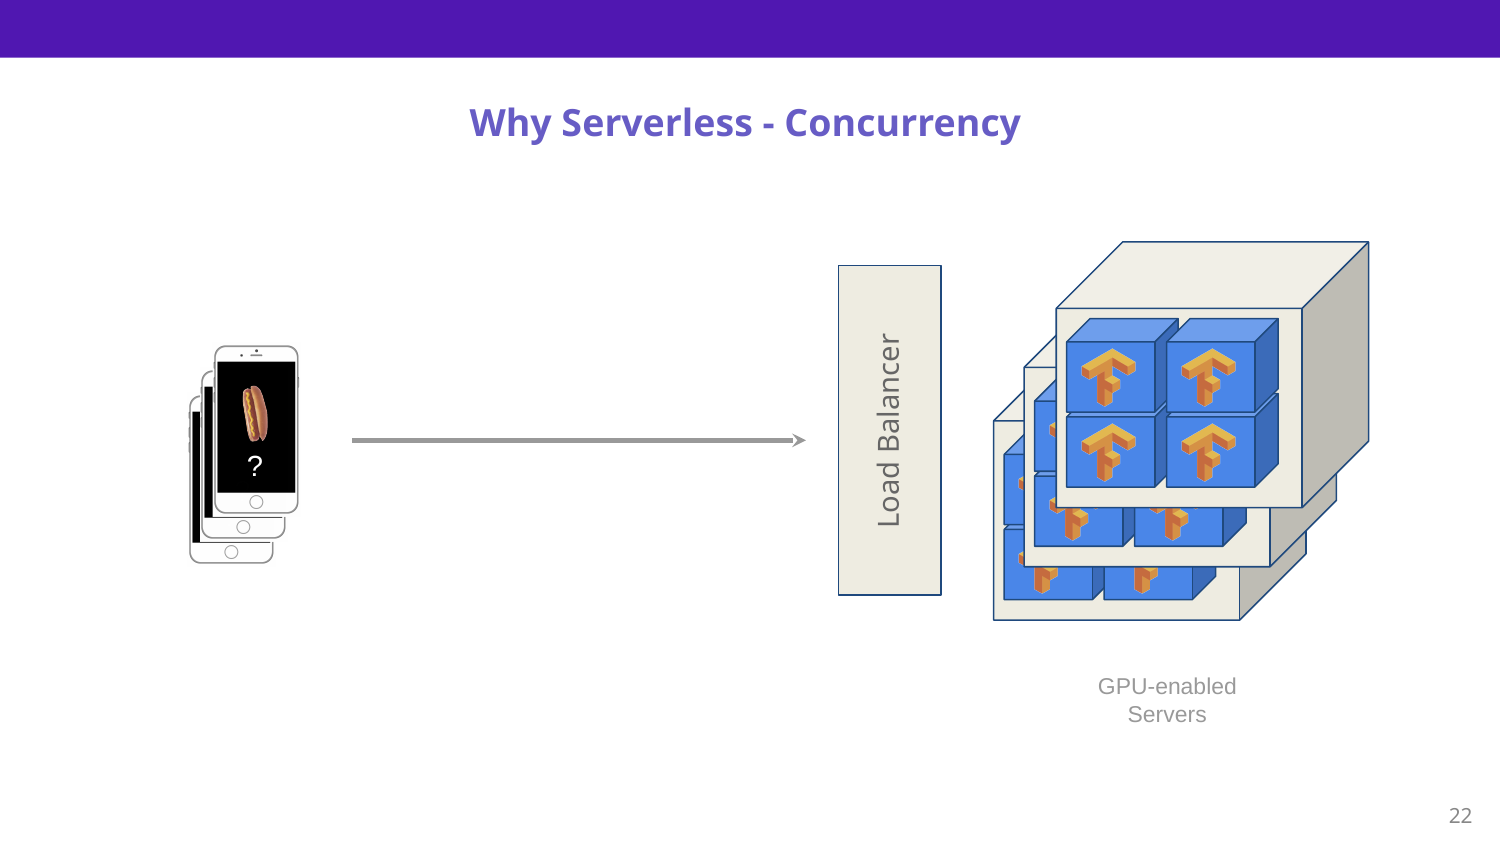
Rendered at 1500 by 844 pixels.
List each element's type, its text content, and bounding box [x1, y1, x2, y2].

text_box GPU-enabled Servers [1054, 670, 1281, 729]
text_box [838, 265, 941, 595]
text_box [199, 367, 289, 542]
slide_number 22 [1137, 794, 1488, 840]
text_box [1055, 241, 1369, 508]
text_box Load Balancer [854, 274, 928, 589]
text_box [1023, 300, 1337, 567]
text_box Why Serverless - Concurrency [17, 77, 1474, 207]
text_box [0, 0, 1500, 58]
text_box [187, 392, 276, 567]
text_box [993, 354, 1307, 621]
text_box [212, 342, 301, 517]
